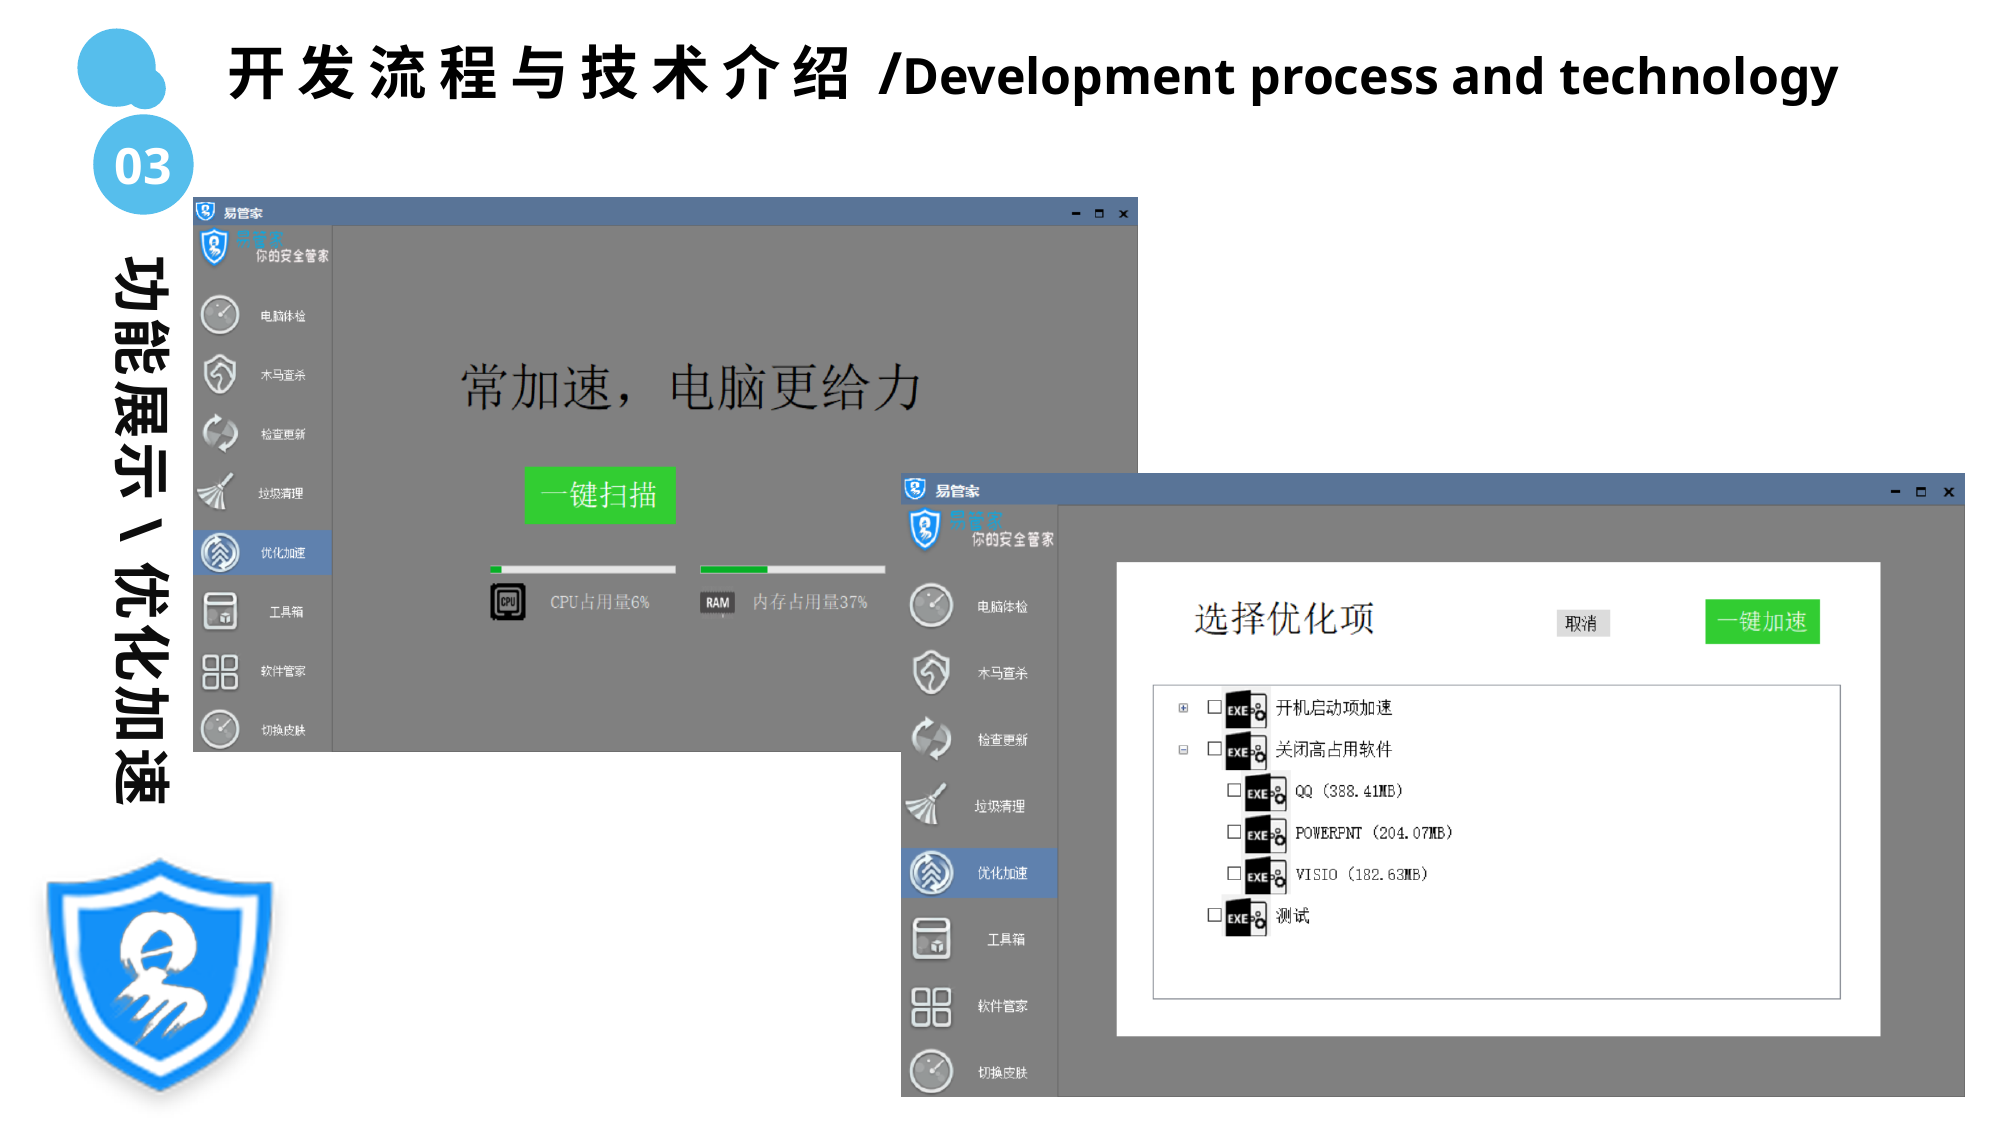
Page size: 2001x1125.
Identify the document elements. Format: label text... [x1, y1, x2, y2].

picture [193, 197, 1965, 1097]
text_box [77, 28, 166, 110]
text_box 开发流程与技术介绍/Development process and technology [212, 28, 1922, 114]
picture [14, 834, 303, 1123]
text_box 03 [92, 113, 195, 216]
text_box 功能展示\优化加速 [74, 255, 213, 834]
